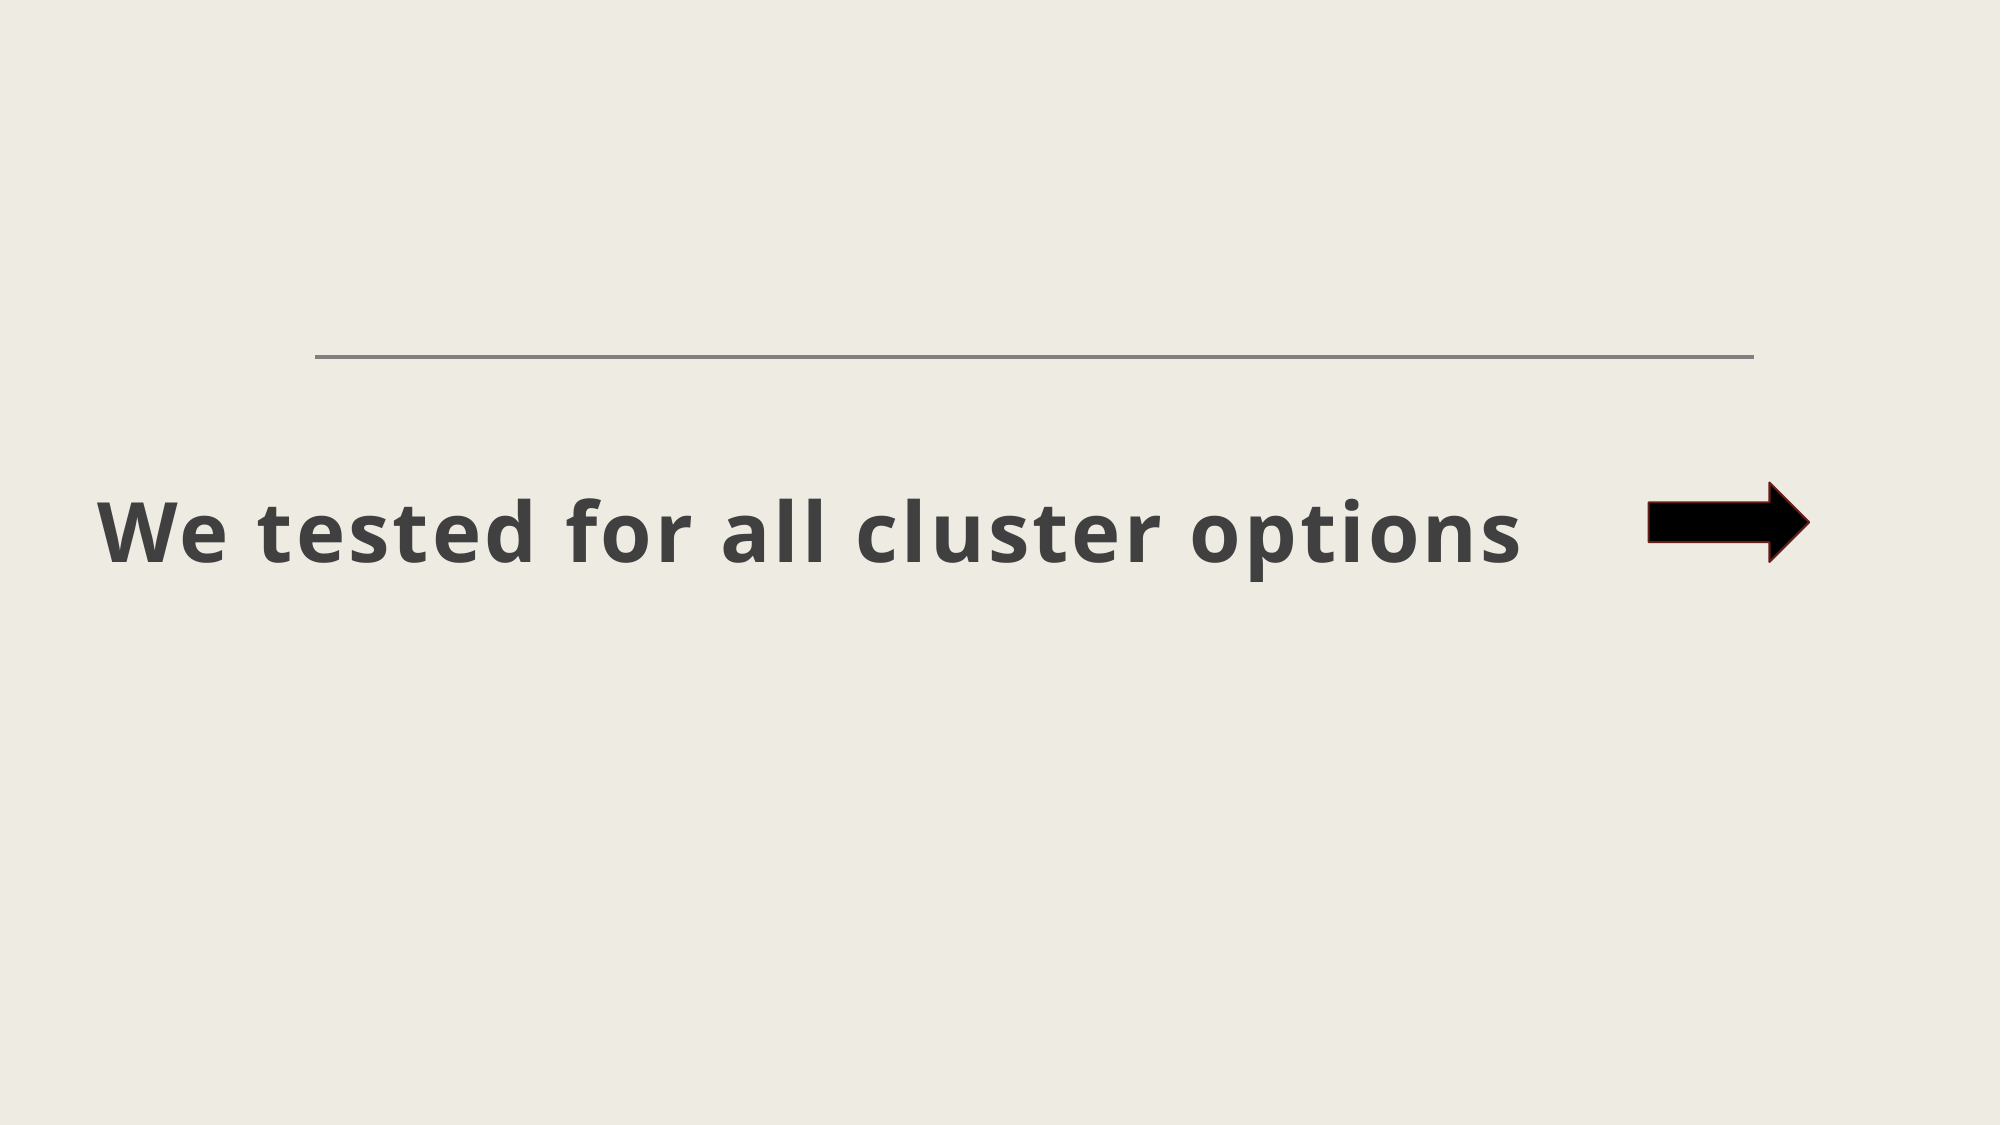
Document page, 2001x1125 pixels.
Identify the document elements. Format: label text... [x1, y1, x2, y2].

text_box [1647, 481, 1810, 563]
title We tested for all cluster options [54, 72, 1896, 603]
